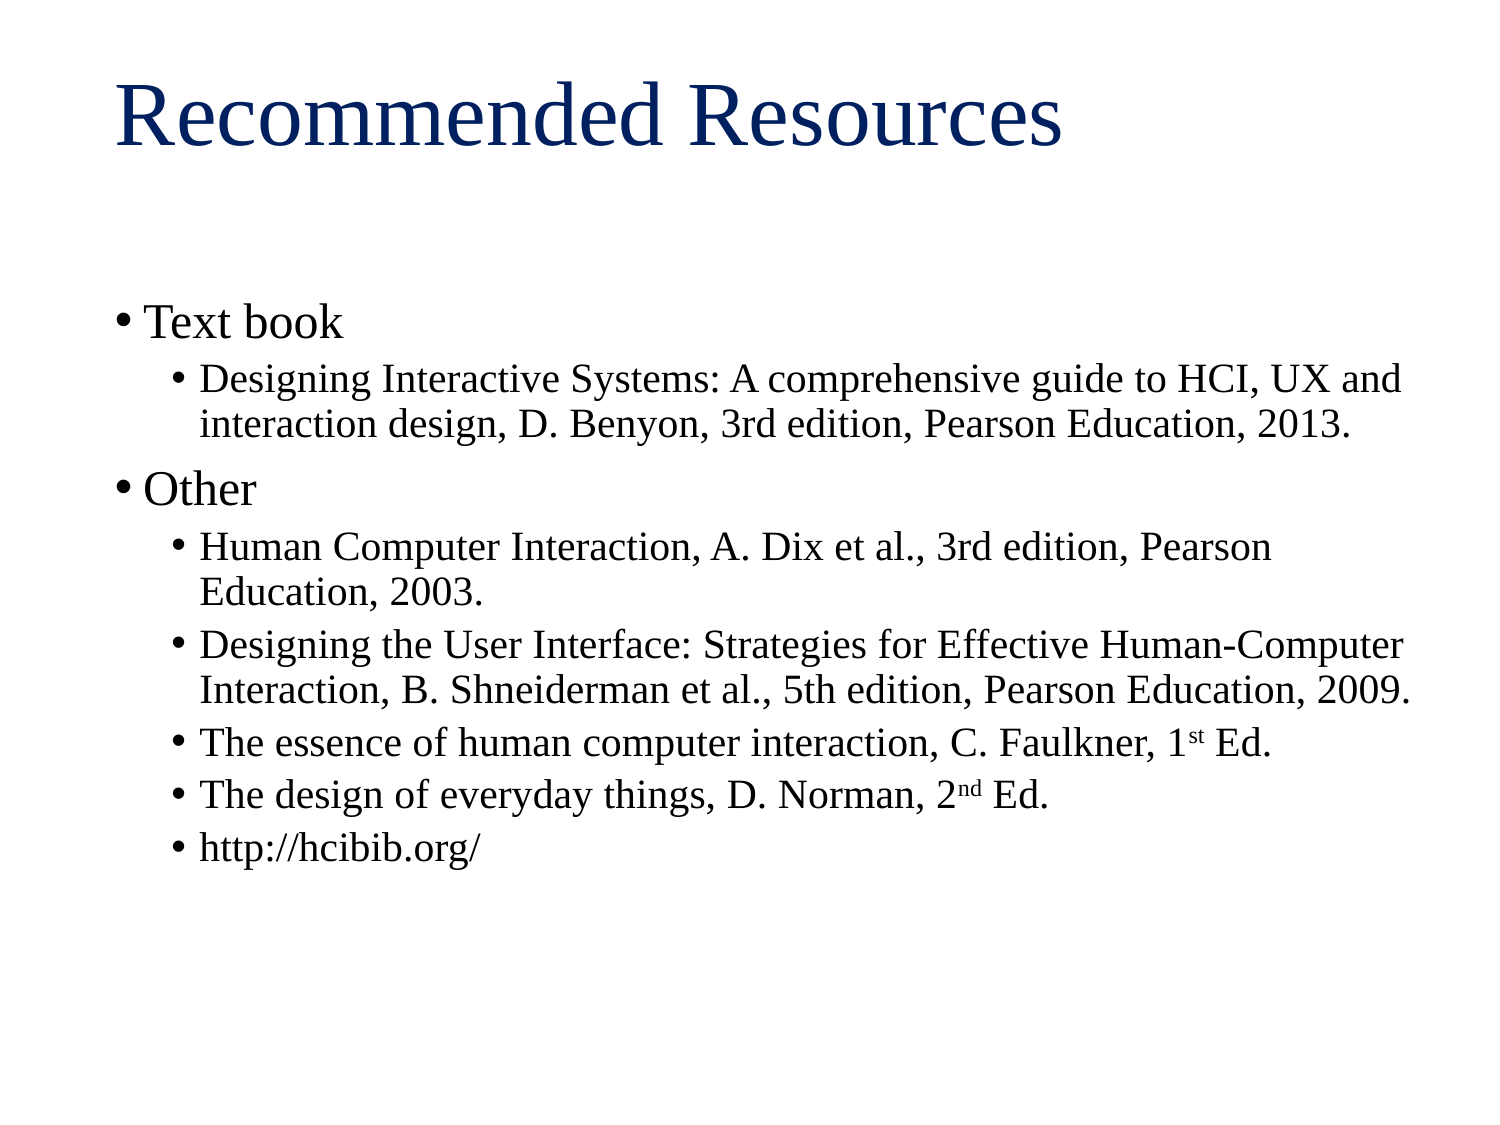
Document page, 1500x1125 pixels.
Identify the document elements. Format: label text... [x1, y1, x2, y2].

list Text book Designing Interactive Systems: A comprehensive guide to HCI, UX and interaction design, D. Benyon, 3rd edition, Pearson Education, 2013. Other Human Computer Interaction, A. Dix et al., 3rd edition, Pearson Education, 2003. Designing the User Interface: Strategies for Effective Human-Computer Interaction, B. Shneiderman et al., 5th edition, Pearson Education, 2009. The essence of human computer interaction, C. Faulkner, 1st Ed. The design of everyday things, D. Norman, 2nd Ed. http://hcibib.org/ [99, 287, 1438, 1013]
title Recommended Resources [99, 44, 1425, 188]
